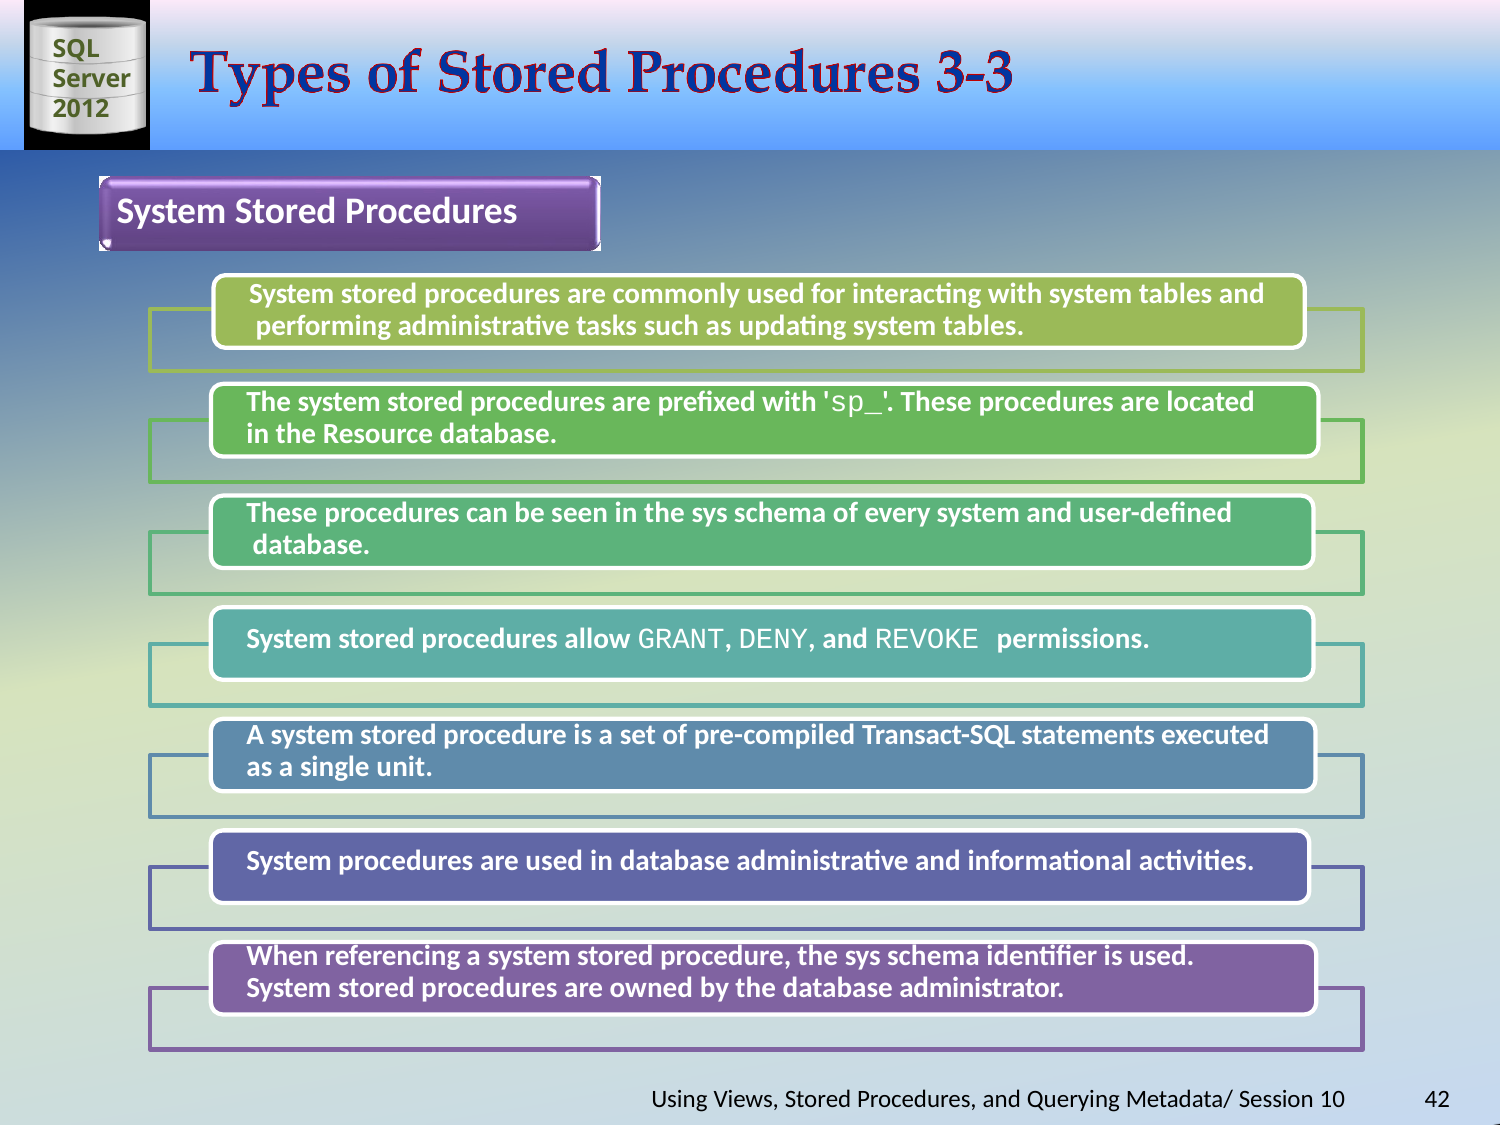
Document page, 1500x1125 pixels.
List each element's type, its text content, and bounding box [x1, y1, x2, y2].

text_box System Stored Procedures System stored procedures are commonly used for interacting with system tables and performing administrative tasks such as updating system tables. The system stored procedures are prefixed with 'sp_'. These procedures are located in the Resource database. These procedures can be seen in the sys schema of every system and user-defined database. System stored procedures allow GRANT, DENY, and REVOKE permissions. A system stored procedure is a set of pre-compiled Transact-SQL statements executed as a single unit. System procedures are used in database administrative and informational activities. When referencing a system stored procedure, the sys schema identifier is used. System stored procedures are owned by the database administrator. [114, 184, 1282, 1004]
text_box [147, 604, 1365, 709]
picture [190, 48, 1012, 107]
slide_number 42 [1418, 1086, 1457, 1125]
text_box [147, 939, 1365, 1052]
picture [0, 151, 1500, 1125]
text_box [147, 827, 1365, 932]
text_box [147, 381, 1365, 485]
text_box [147, 272, 1365, 374]
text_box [0, 0, 1500, 151]
slide_number Using Views, Stored Procedures, and Querying Metadata/ Session 10 [649, 1086, 1350, 1125]
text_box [147, 716, 1365, 820]
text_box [147, 493, 1365, 597]
